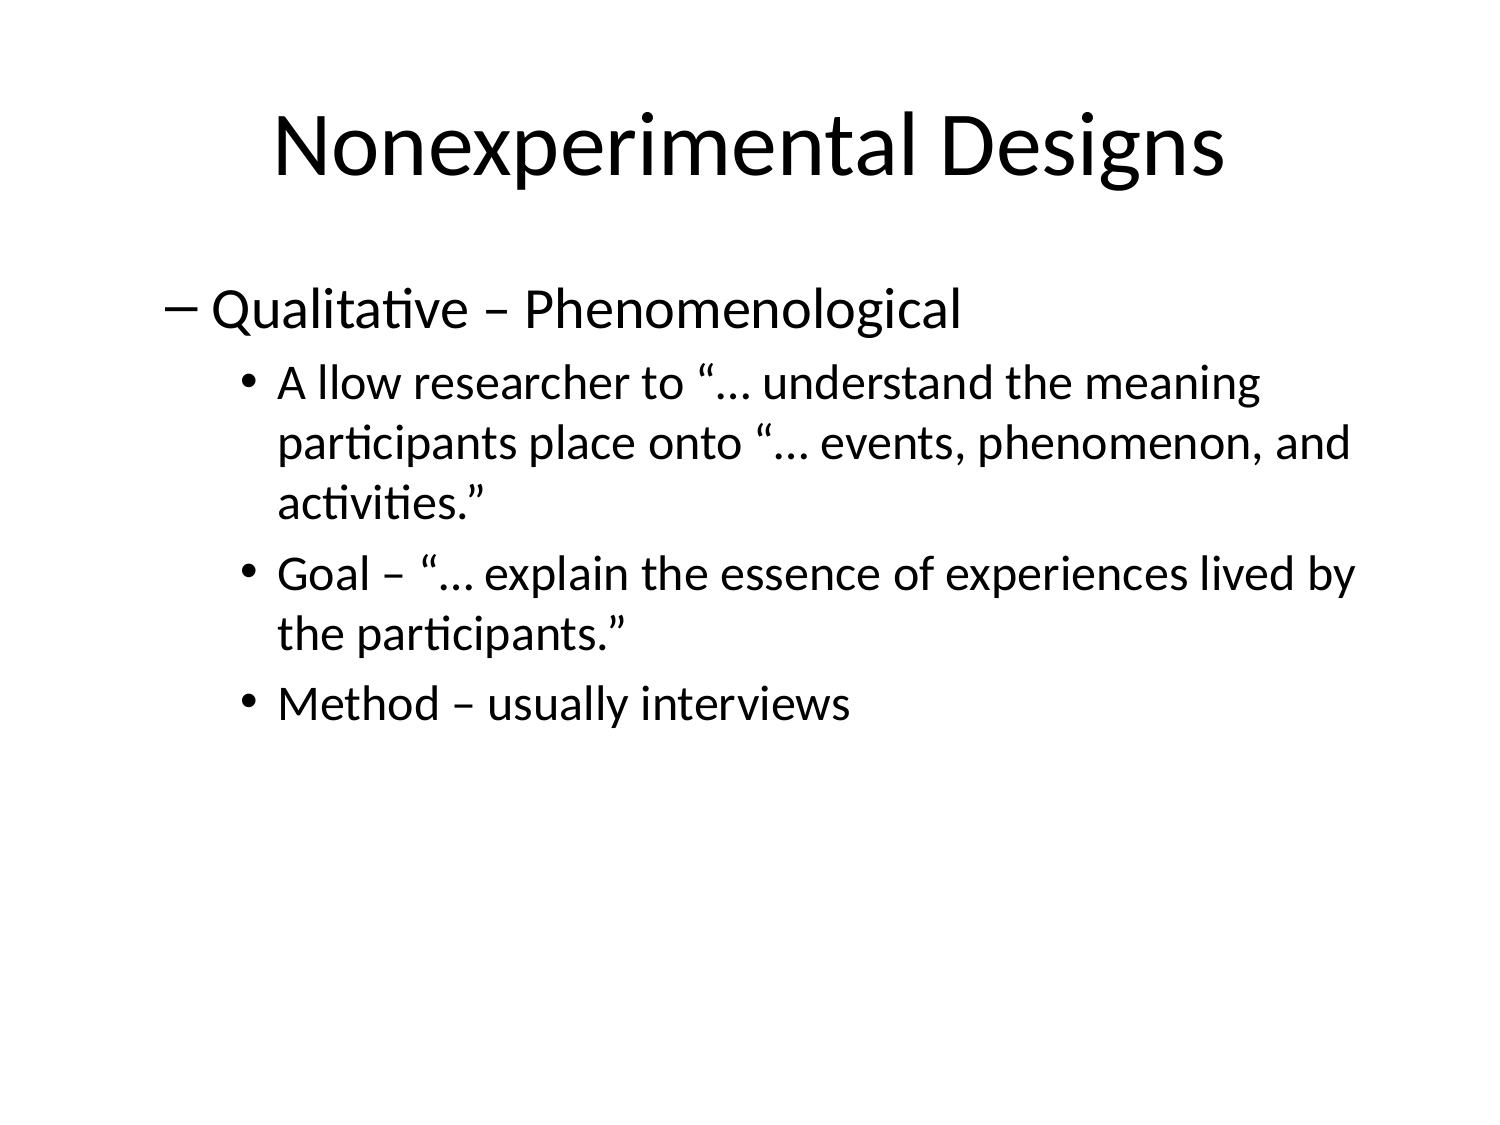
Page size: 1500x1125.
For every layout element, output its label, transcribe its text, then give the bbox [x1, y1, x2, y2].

title Nonexperimental Designs [75, 45, 1425, 233]
list Qualitative – Phenomenological A llow researcher to “… understand the meaning participants place onto “… events, phenomenon, and activities.” Goal – “… explain the essence of experiences lived by the participants.” Method – usually interviews [75, 262, 1425, 1005]
